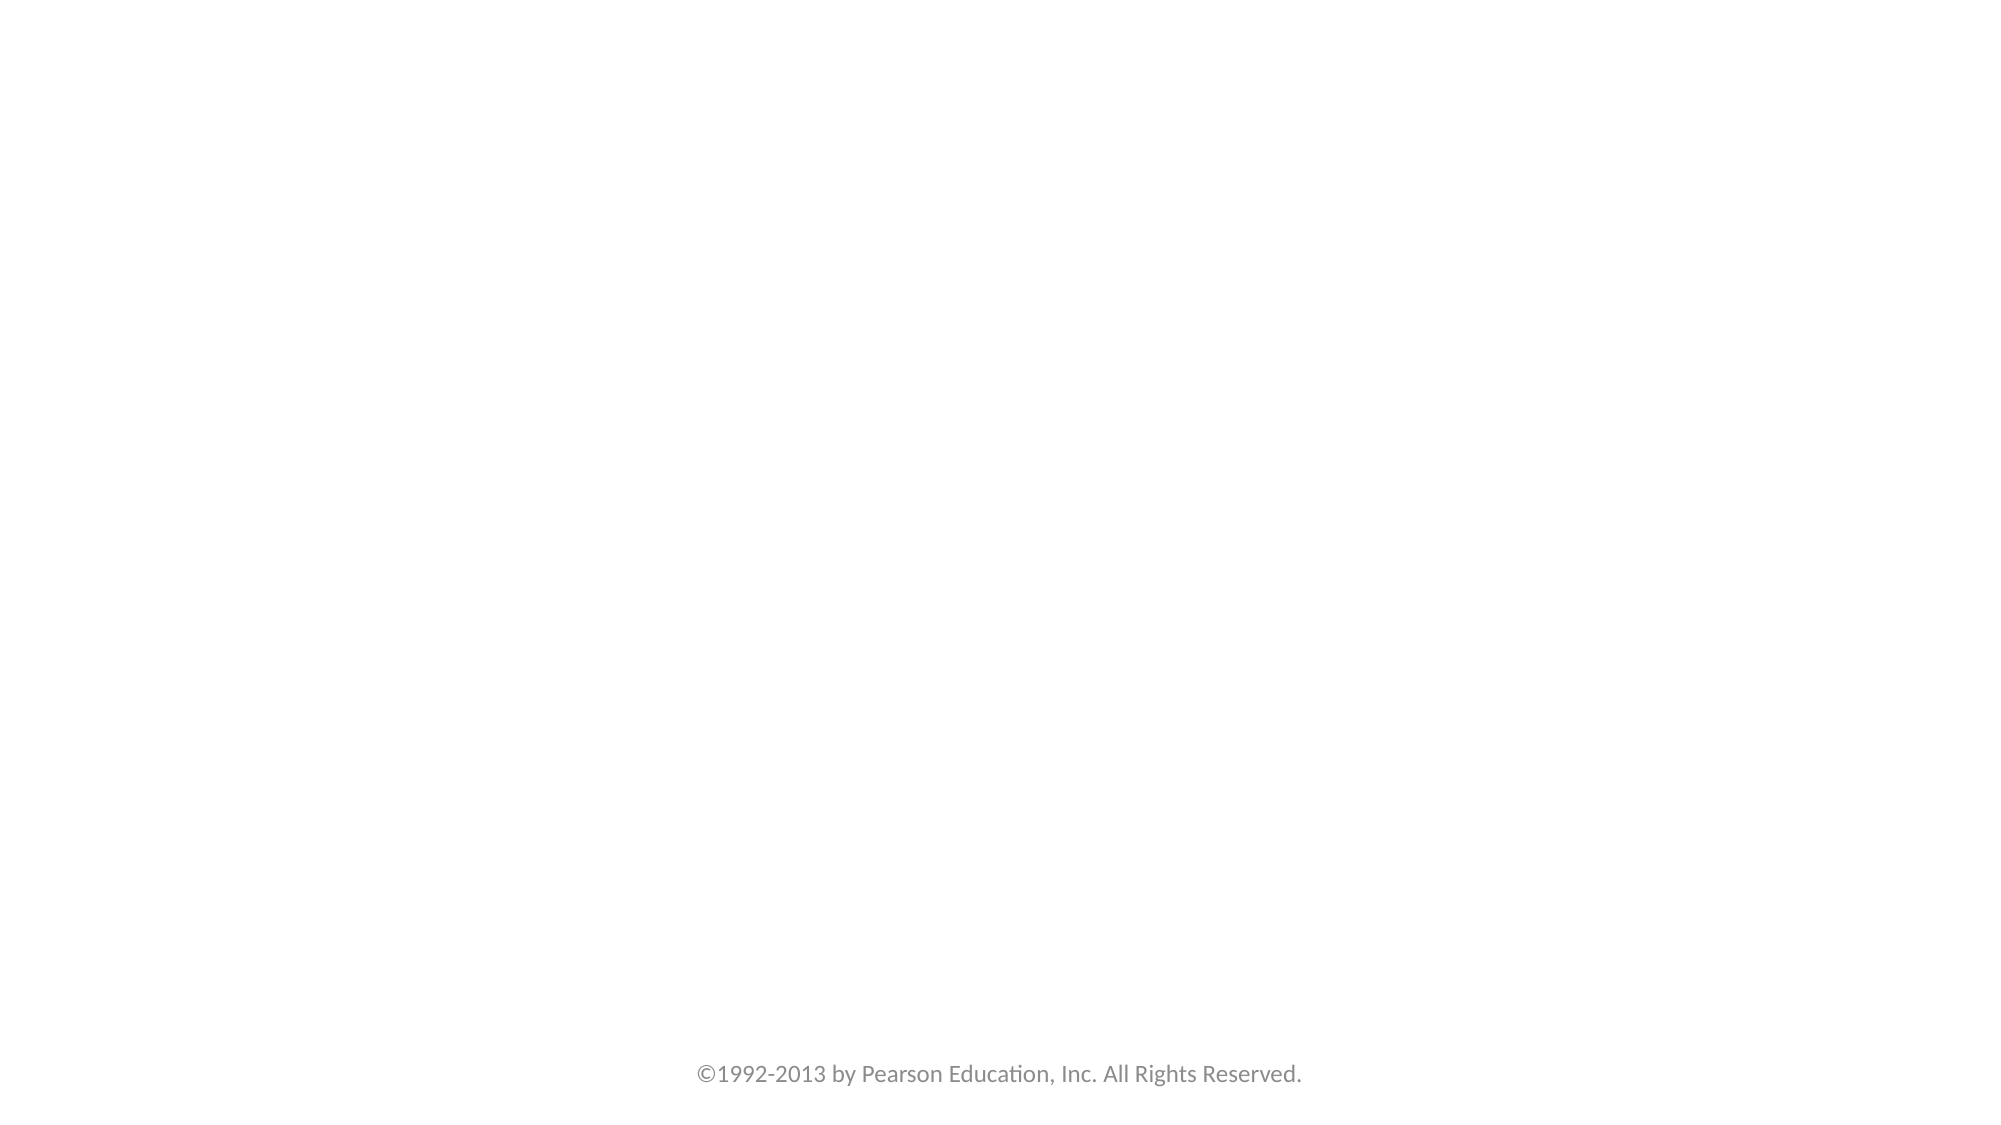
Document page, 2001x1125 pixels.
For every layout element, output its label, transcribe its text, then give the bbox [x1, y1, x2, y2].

footer ©1992-2013 by Pearson Education, Inc. All Rights Reserved. [662, 1042, 1338, 1103]
